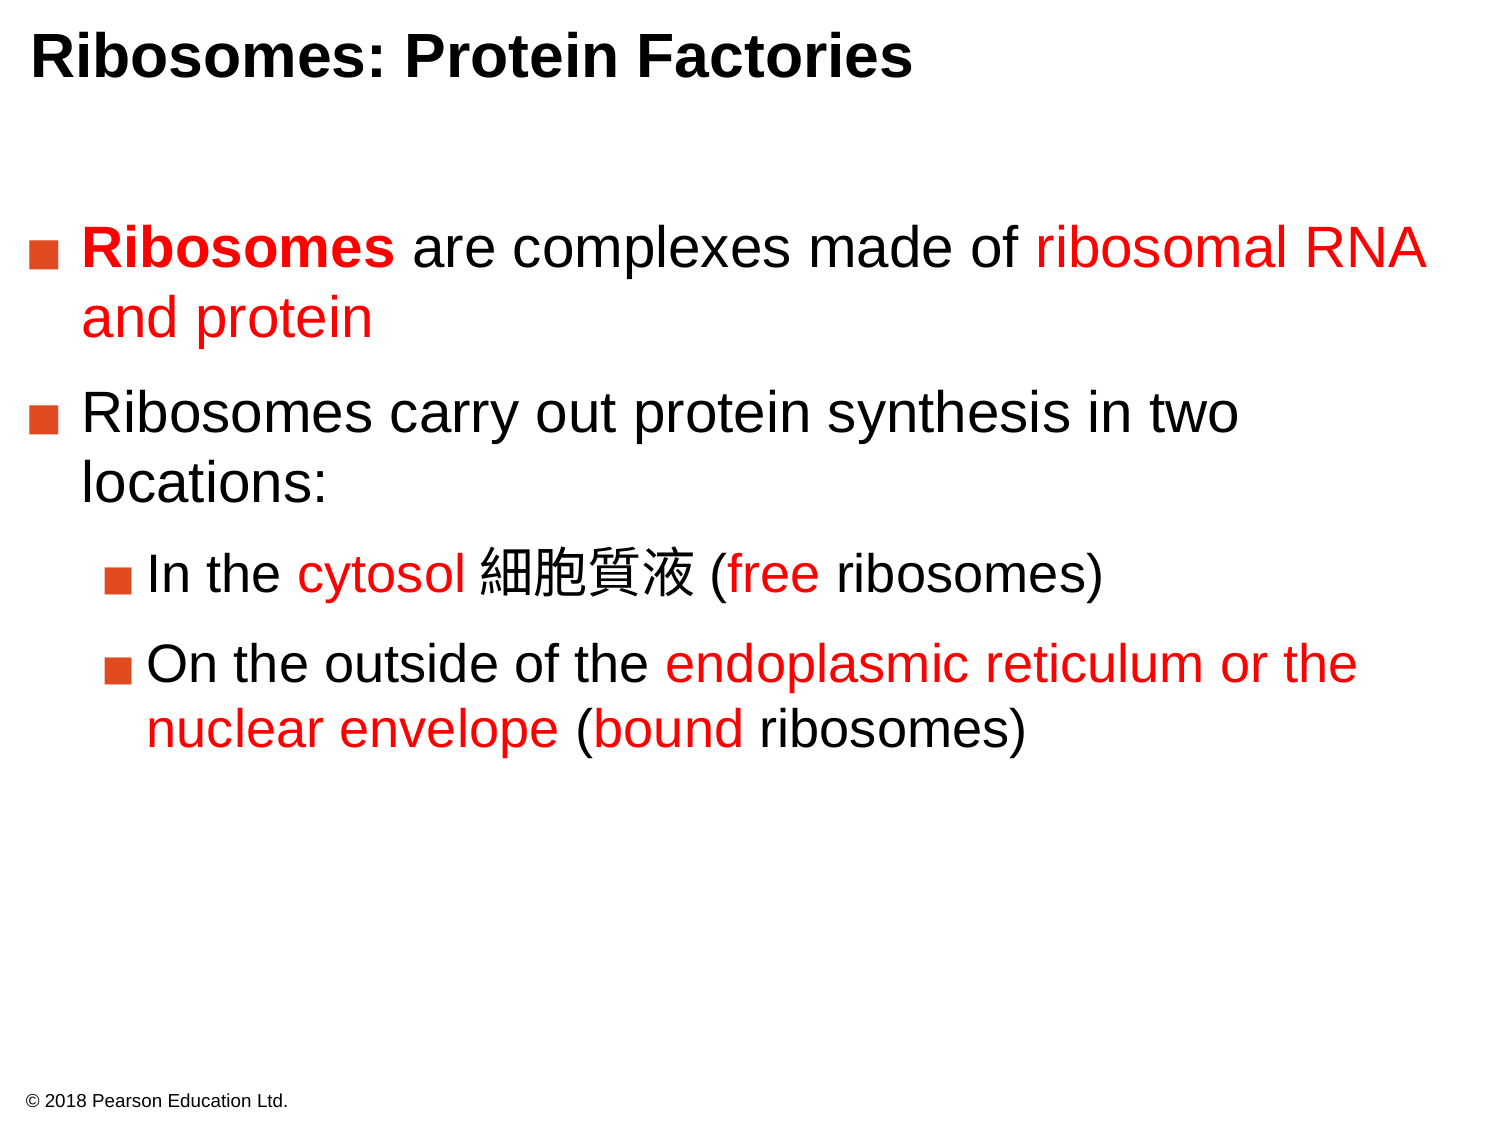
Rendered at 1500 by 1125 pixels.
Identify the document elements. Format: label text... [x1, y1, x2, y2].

footer © 2018 Pearson Education Ltd. [10, 1080, 518, 1119]
list Ribosomes are complexes made of ribosomal RNA and protein Ribosomes carry out protein synthesis in two locations: In the cytosol細胞質液(free ribosomes) On the outside of the endoplasmic reticulum or the nuclear envelope (bound ribosomes) [24, 208, 1475, 1065]
title Ribosomes: Protein Factories [0, 0, 1500, 106]
